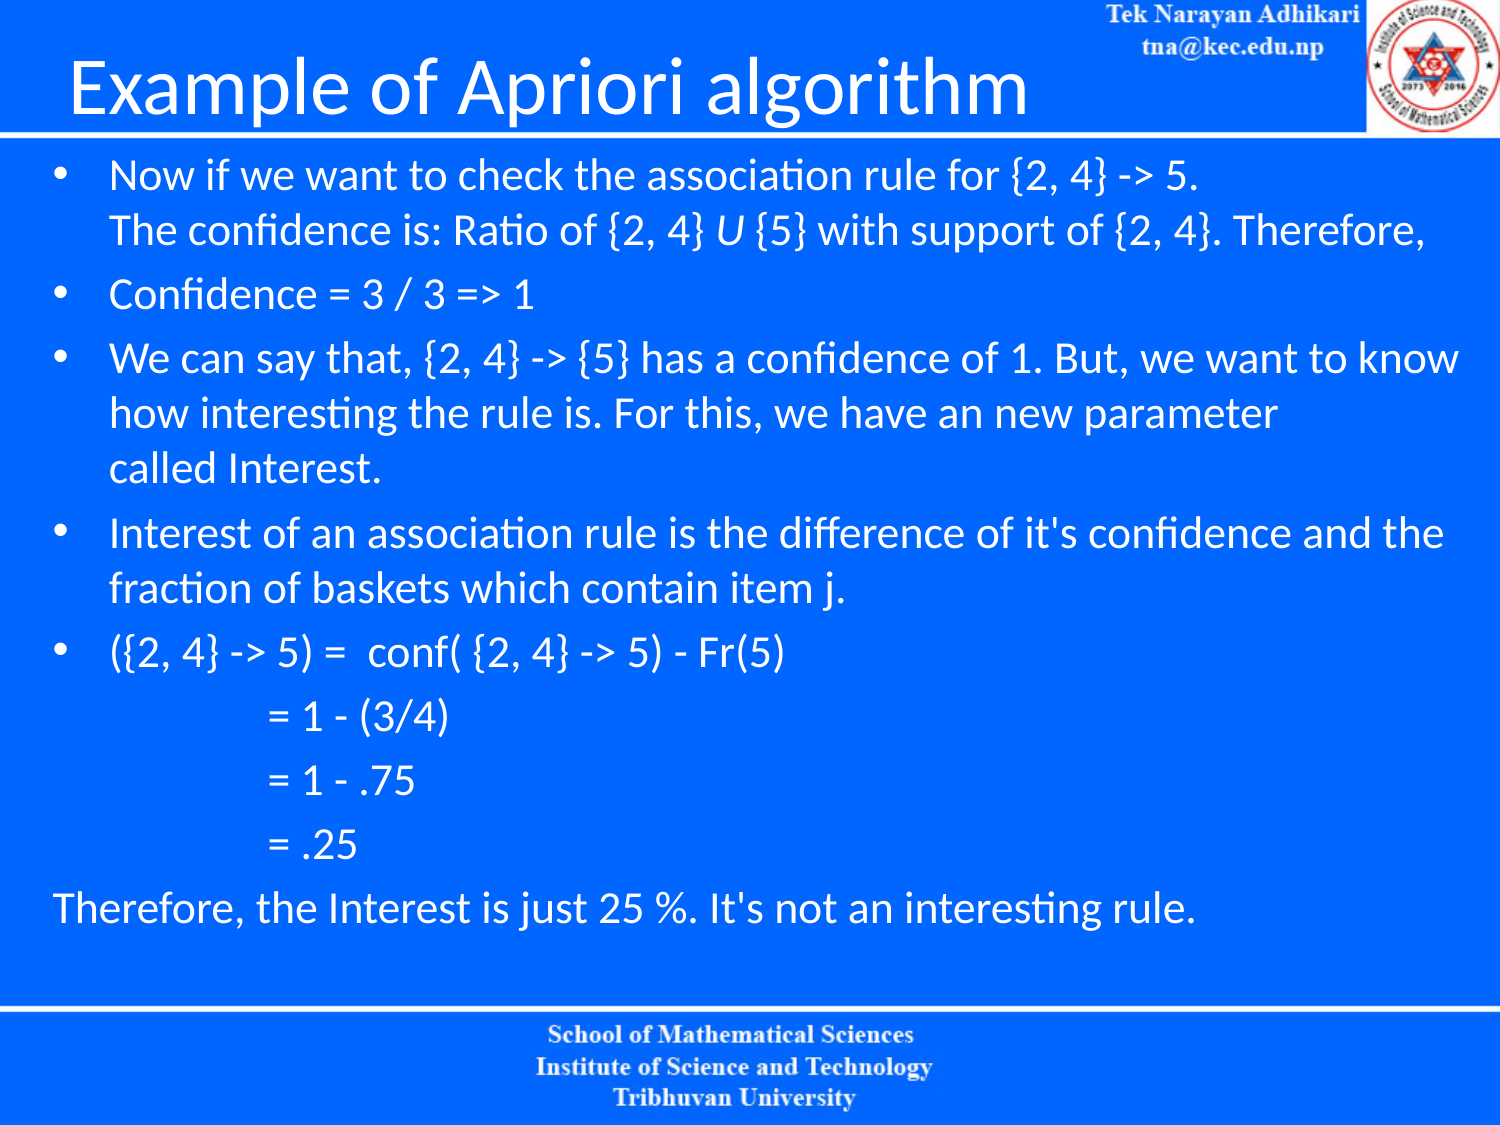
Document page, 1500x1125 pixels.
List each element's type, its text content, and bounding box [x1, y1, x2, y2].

picture [0, 0, 1500, 137]
title Example of Apriori algorithm [0, 12, 1100, 150]
list Now if we want to check the association rule for {2, 4} -> 5. The confidence is: Ratio of {2, 4} U {5} with support of {2, 4}. Therefore, Confidence = 3 / 3 => 1 We can say that, {2, 4} -> {5} has a confidence of 1. But, we want to know how interesting the rule is. For this, we have an new parameter called Interest. Interest of an association rule is the difference of it's confidence and the fraction of baskets which contain item j. ({2, 4} -> 5) = conf( {2, 4} -> 5) - Fr(5) = 1 - (3/4) = 1 - .75 = .25 Therefore, the Interest is just 25 %. It's not an interesting rule. [37, 137, 1500, 1000]
picture [0, 150, 1500, 1125]
